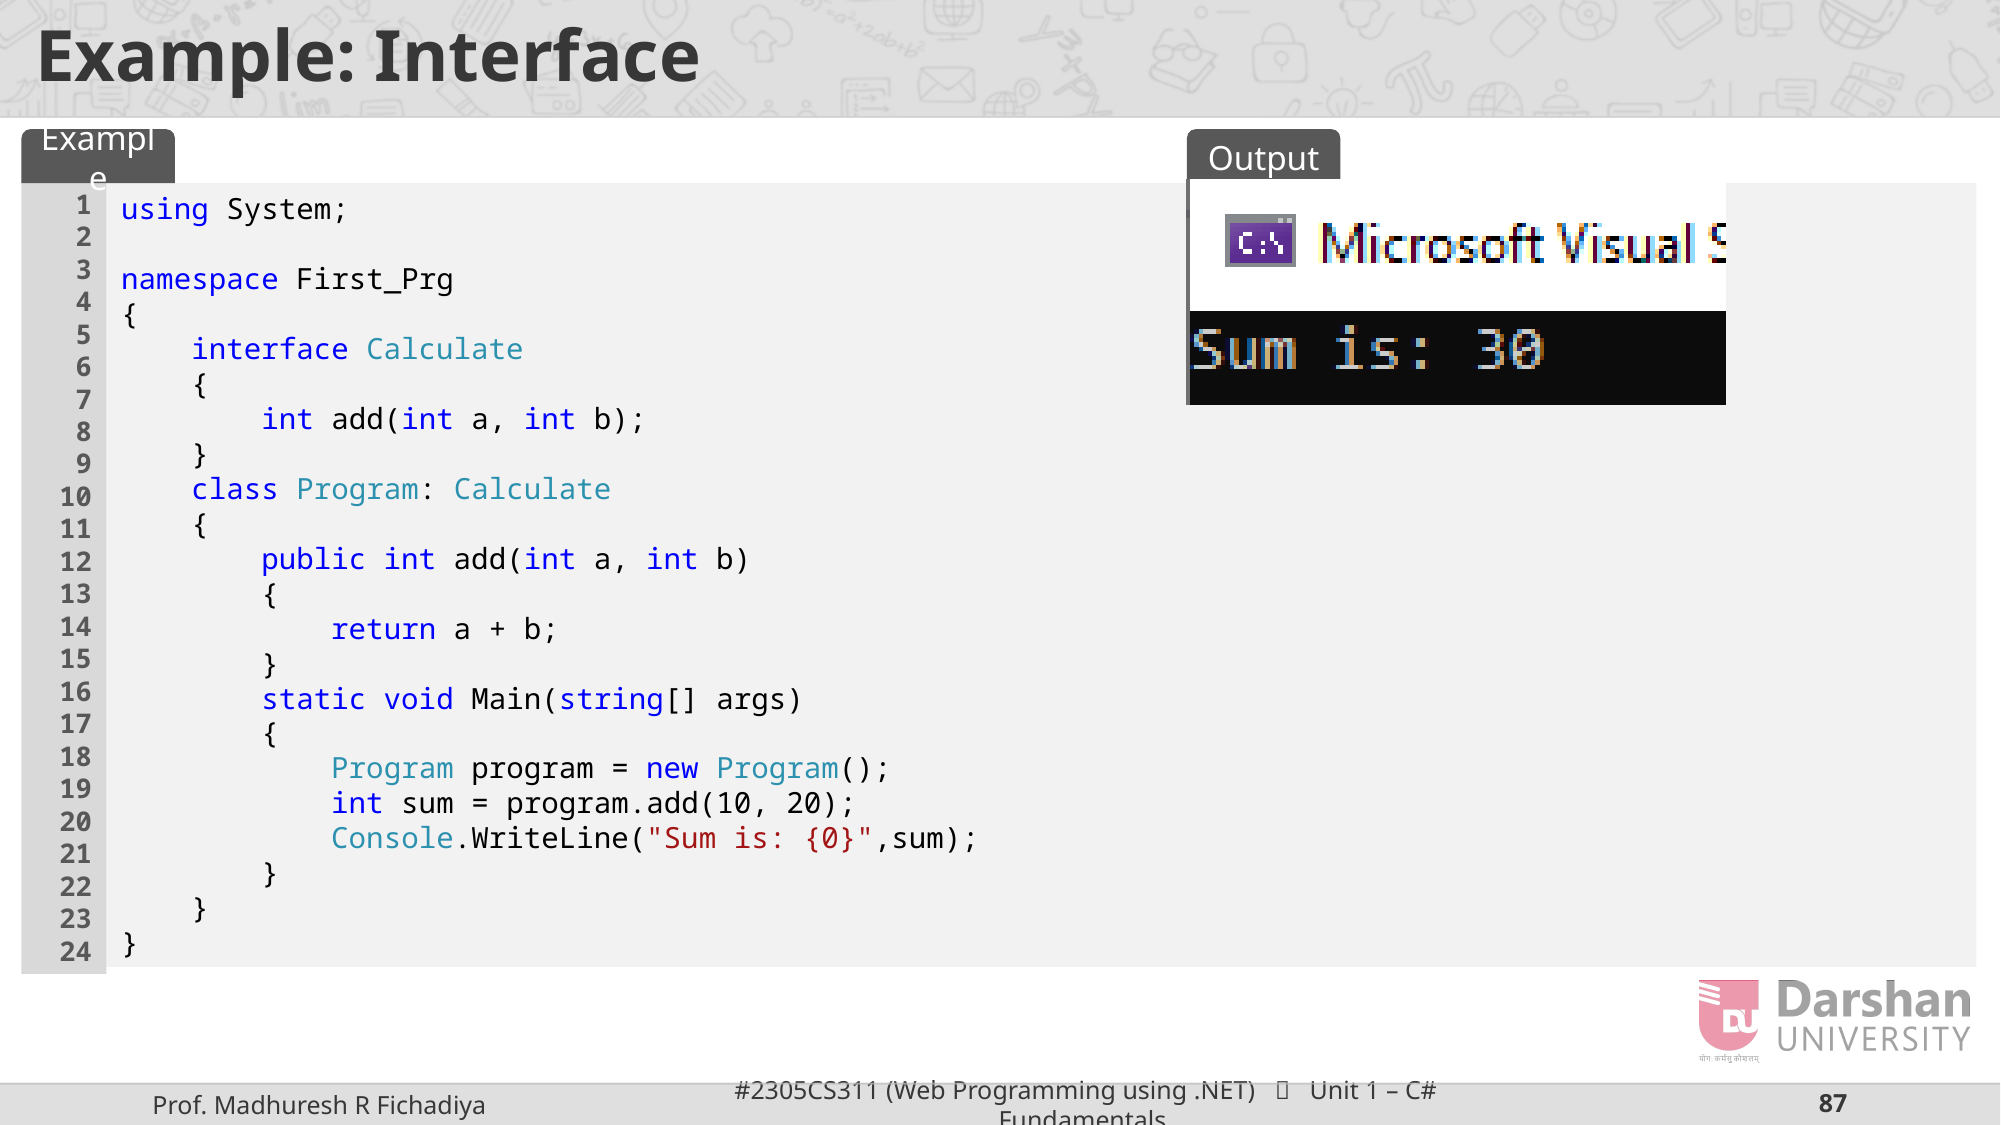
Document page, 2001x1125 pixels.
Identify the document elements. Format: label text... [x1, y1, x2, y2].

picture [1186, 179, 1726, 405]
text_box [1699, 980, 1970, 1063]
text_box 1 2 3 4 5 6 7 8 9 10 11 12 13 14 15 16 17 18 19 20 21 22 23 24 [21, 185, 107, 974]
text_box Output [1185, 128, 1342, 185]
text_box Example [20, 128, 177, 185]
title Example: Interface [0, 0, 2000, 117]
text_box using System; namespace First_Prg { interface Calculate { int add(int a, int b); } class Program: Calculate { public int add(int a, int b) { return a + b; } static void Main(string[] args) { Program program = new Program(); int sum = program.add(10, 20); Console.WriteLine("Sum is: {0}",sum); } } } [107, 183, 1977, 967]
